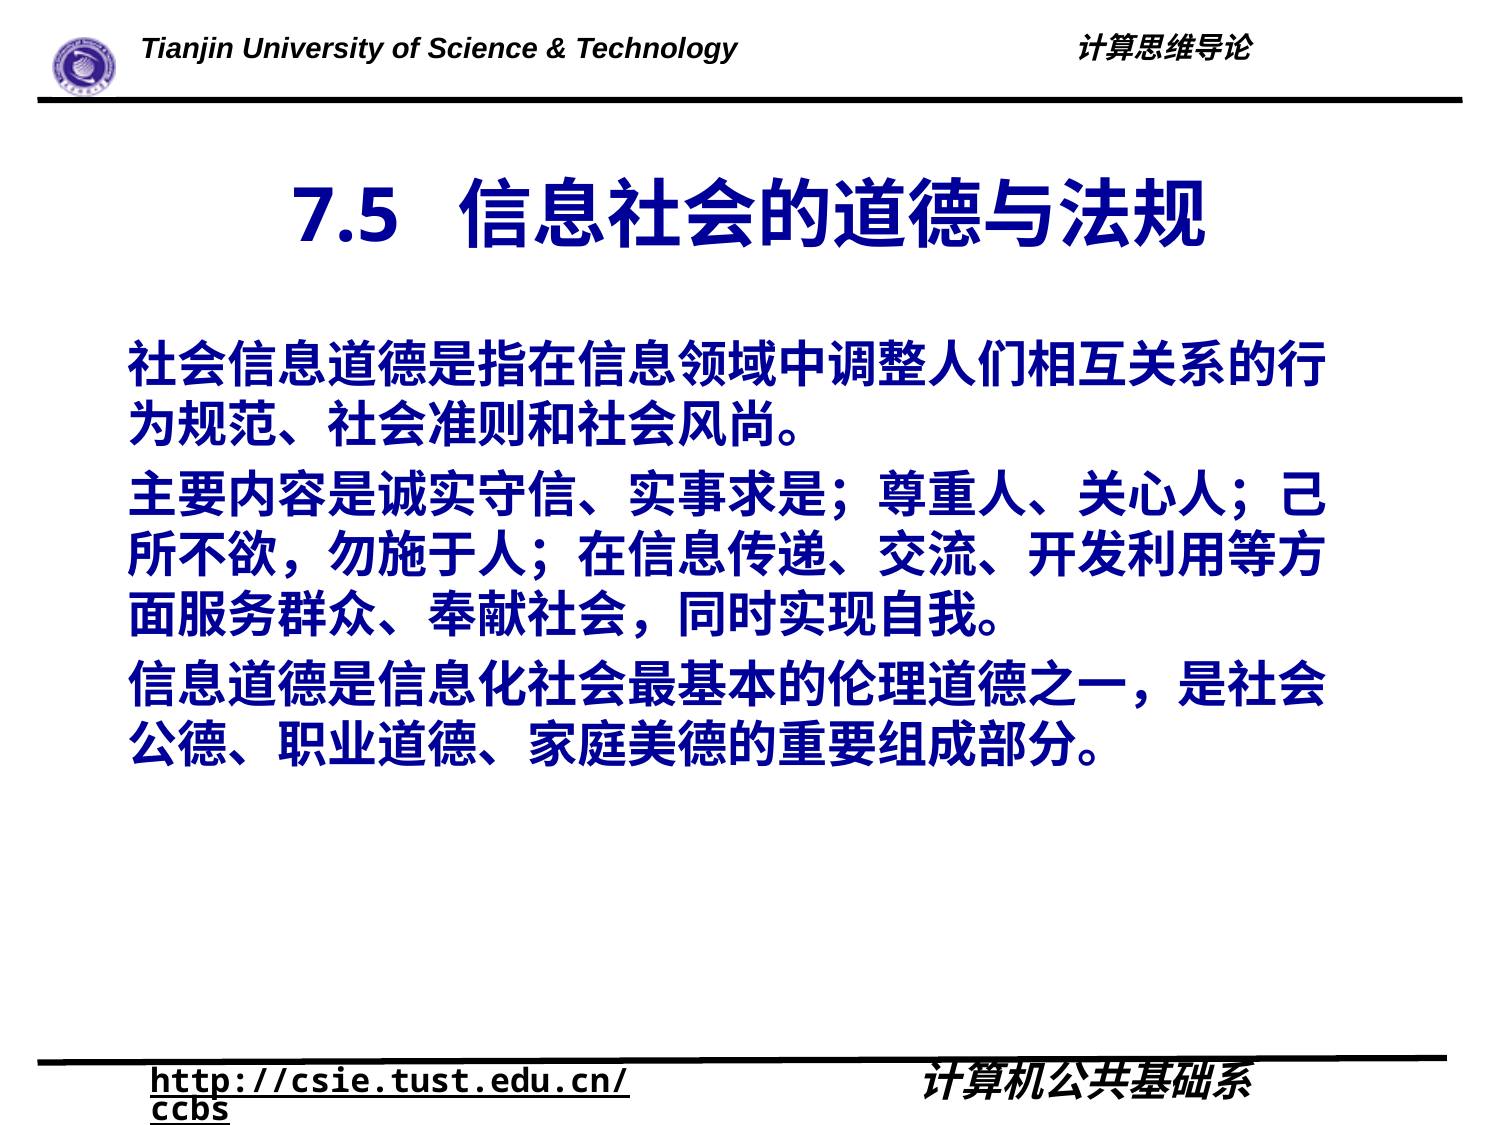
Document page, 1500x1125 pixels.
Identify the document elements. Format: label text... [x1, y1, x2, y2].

title 7.5 信息社会的道德与法规 [112, 99, 1388, 288]
list 社会信息道德是指在信息领域中调整人们相互关系的行为规范、社会准则和社会风尚。 主要内容是诚实守信、实事求是；尊重人、关心人；己所不欲，勿施于人；在信息传递、交流、开发利用等方面服务群众、奉献社会，同时实现自我。 信息道德是信息化社会最基本的伦理道德之一，是社会公德、职业道德、家庭美德的重要组成部分。 [112, 324, 1388, 1000]
picture [52, 37, 116, 97]
